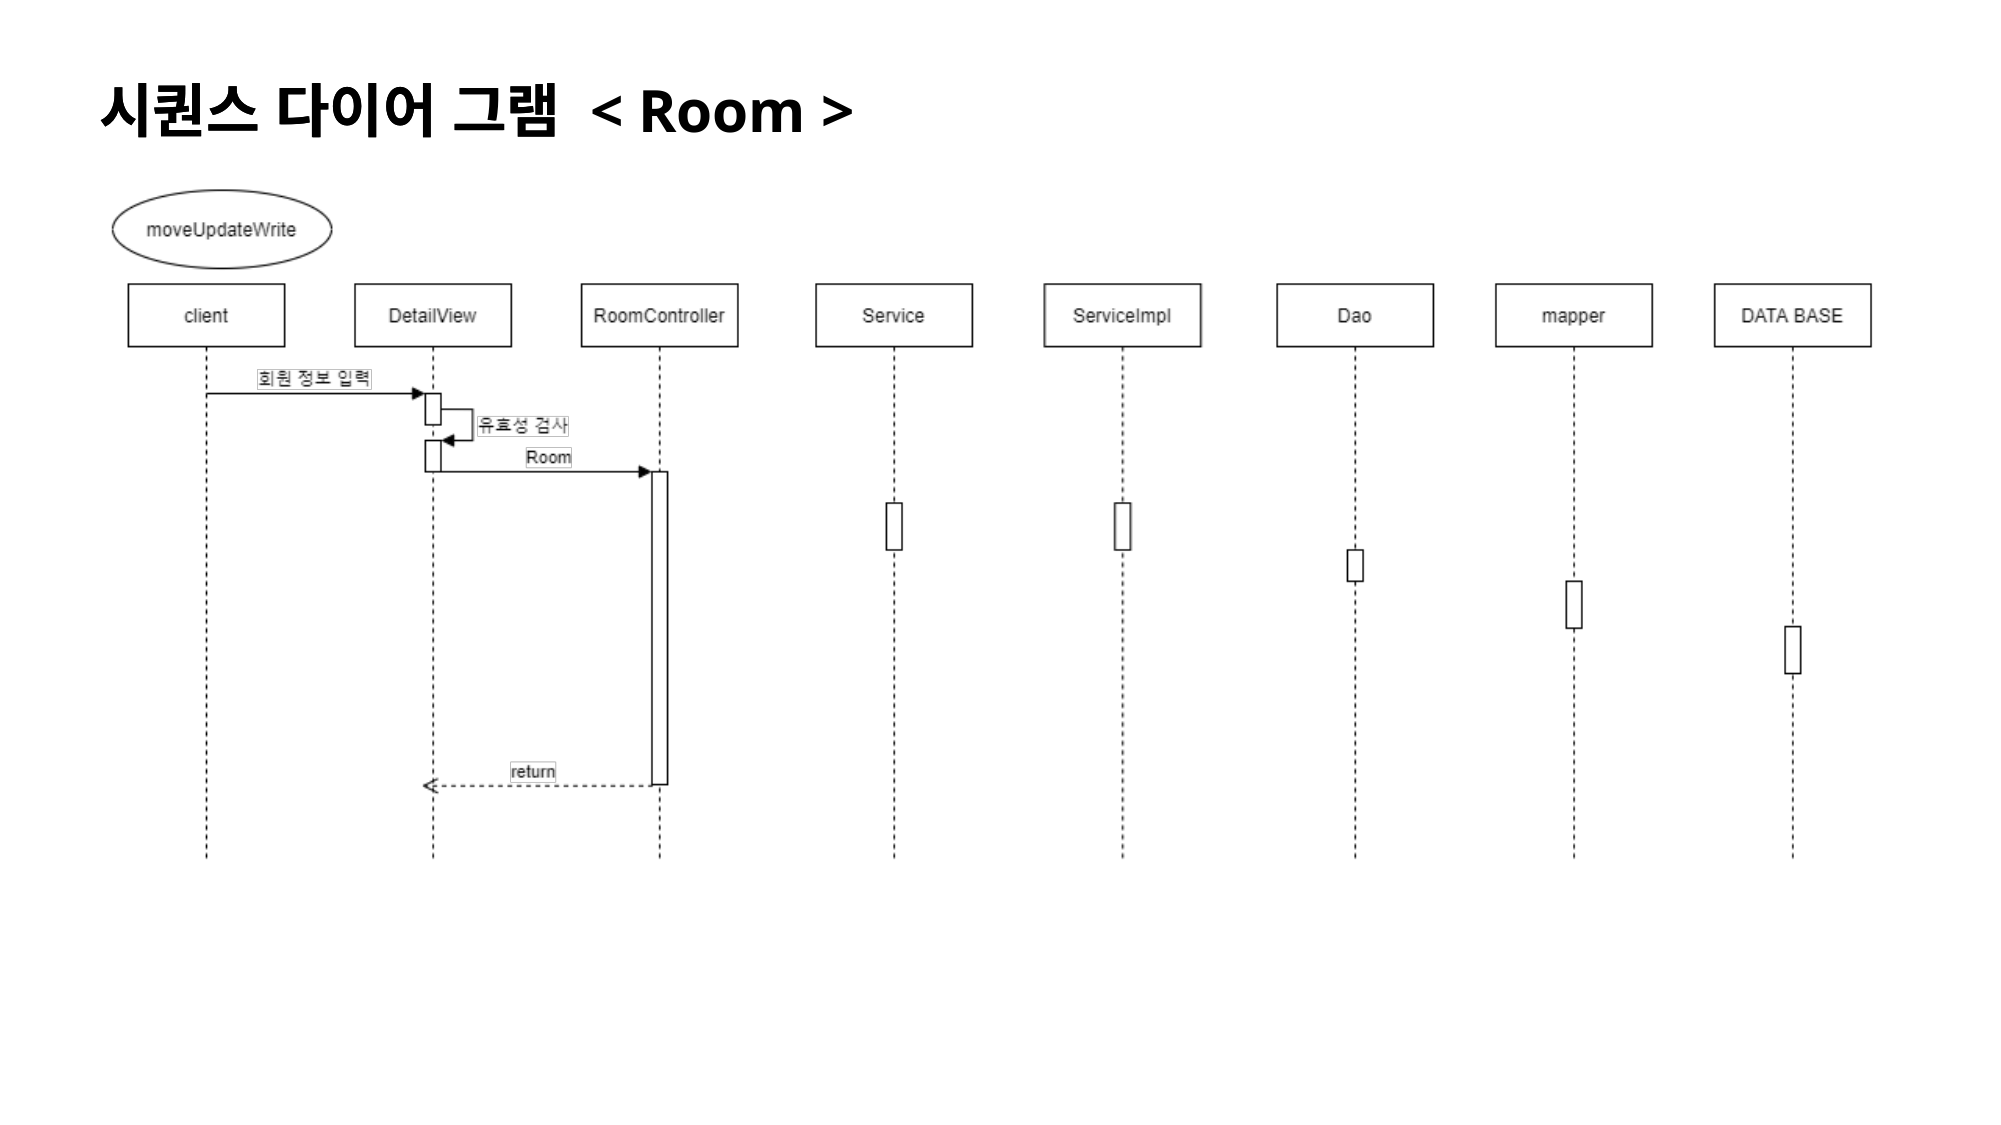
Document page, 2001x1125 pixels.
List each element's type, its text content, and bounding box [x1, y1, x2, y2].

picture [81, 99, 1919, 1026]
text_box 시퀀스 다이어 그램 < Room > [84, 66, 943, 99]
